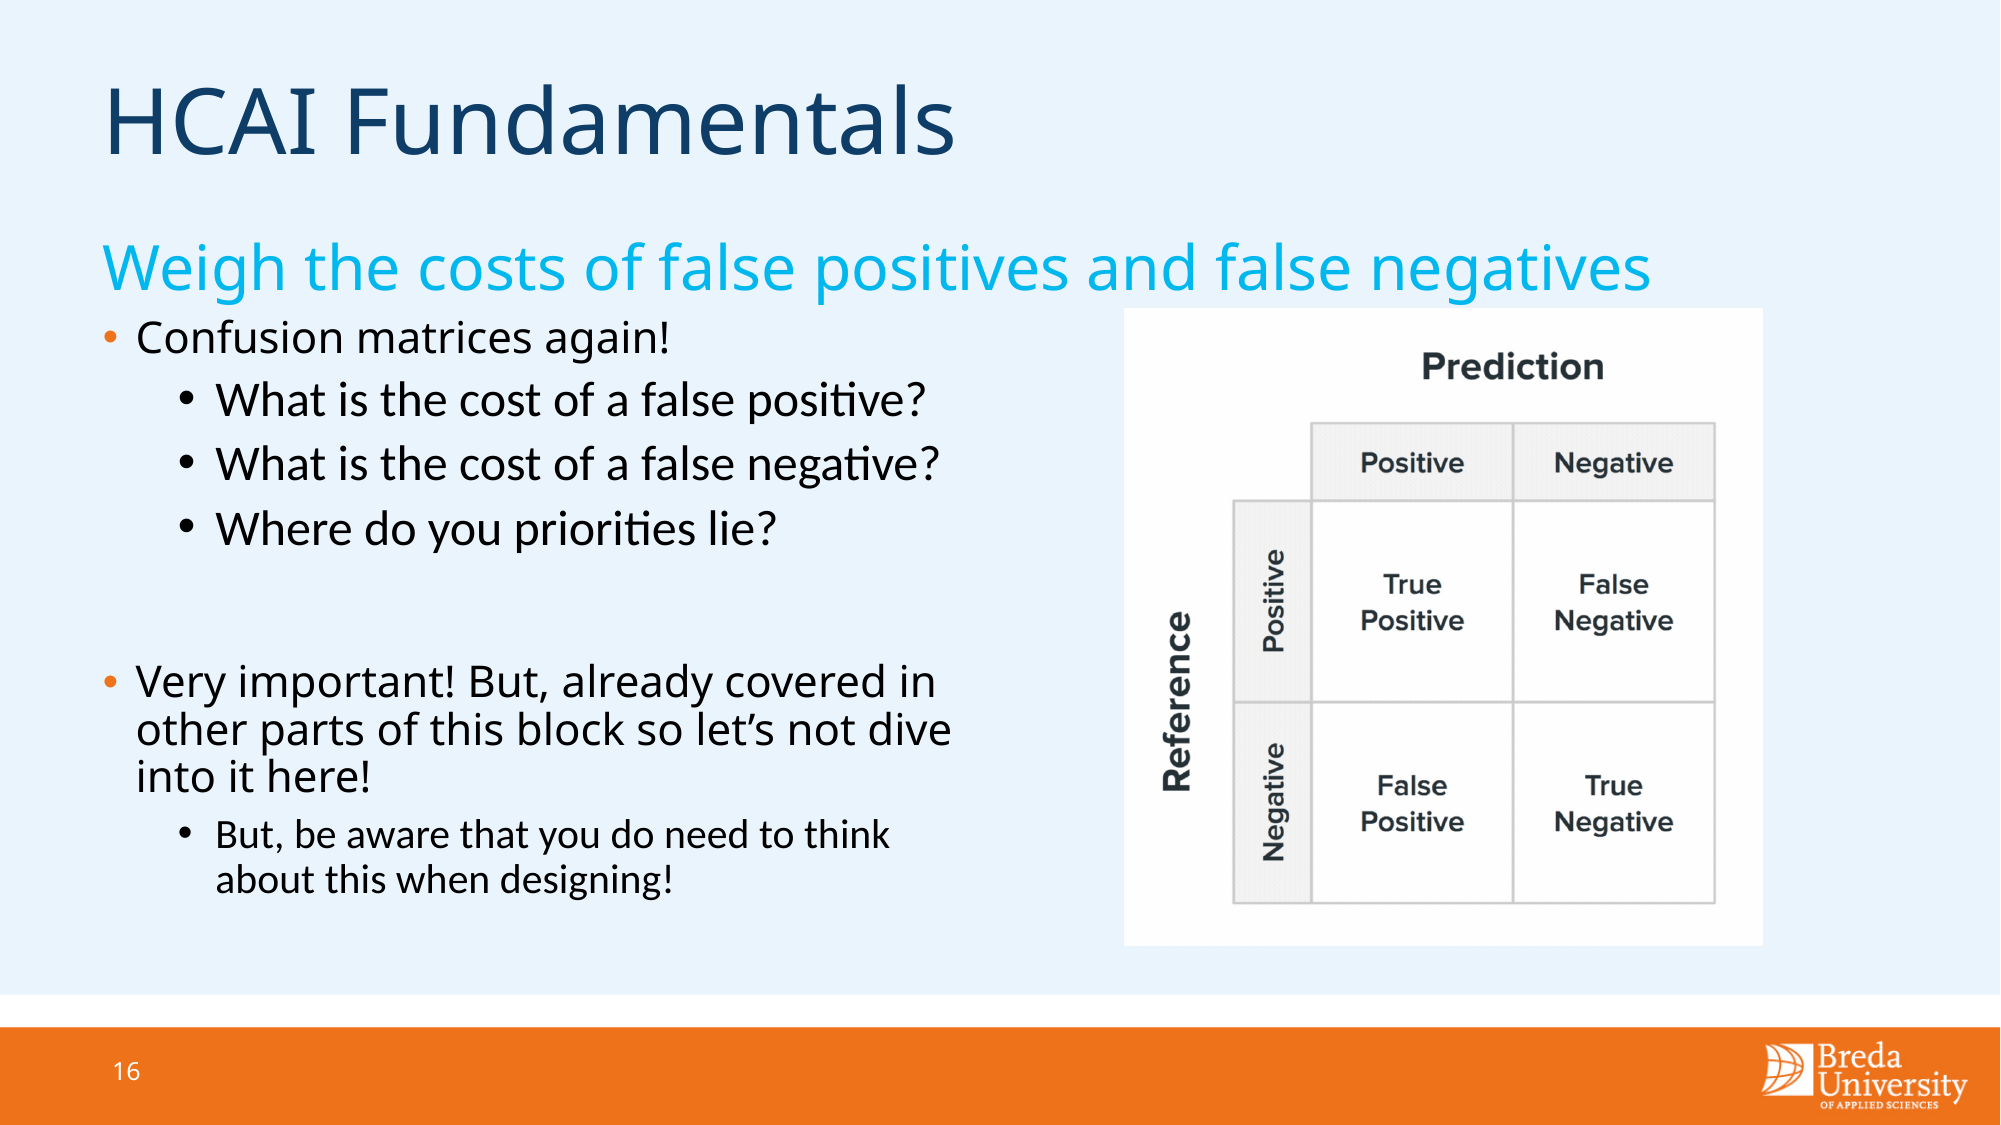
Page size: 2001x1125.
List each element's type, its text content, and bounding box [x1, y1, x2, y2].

list Weigh the costs of false positives and false negatives [88, 229, 1917, 307]
picture [0, 0, 2001, 1125]
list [1124, 308, 1763, 946]
list Confusion matrices again! What is the cost of a false positive? What is the cost of a false negative? Where do you priorities lie? Very important! But, already covered in other parts of this block so let’s not dive into it here! But, be aware that you do need to think about this when designing! [88, 308, 973, 1076]
slide_number 16 [97, 1076, 198, 1103]
title HCAI Fundamentals [88, 67, 1917, 210]
